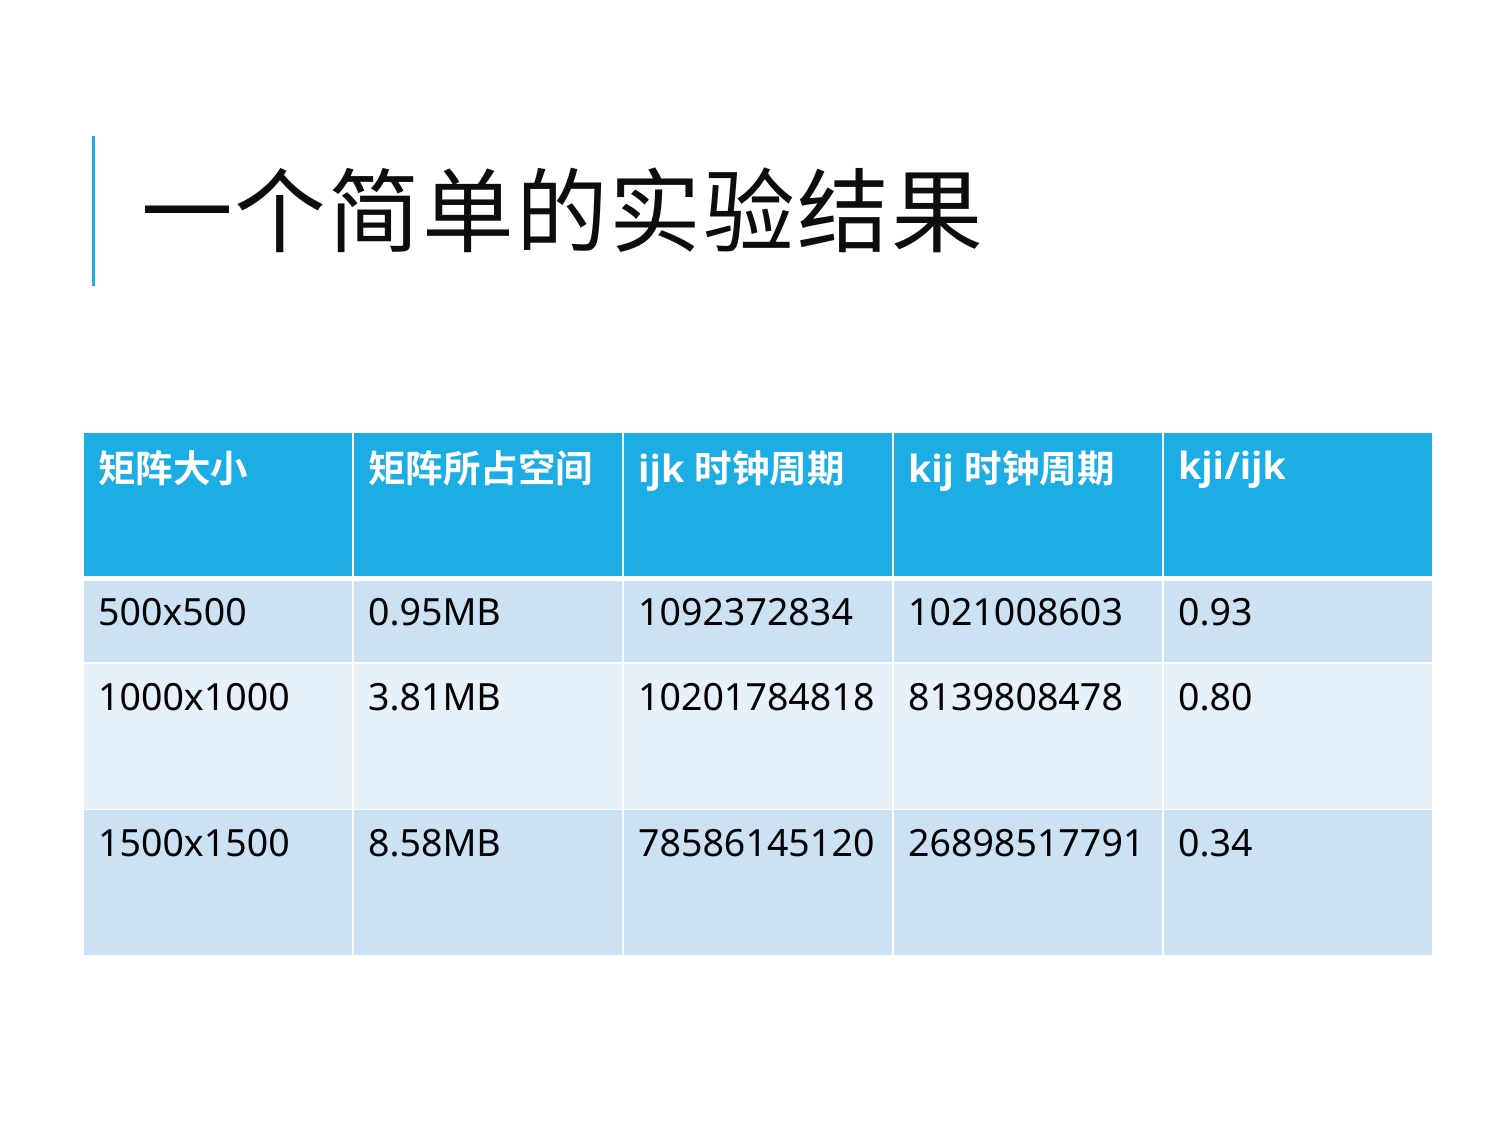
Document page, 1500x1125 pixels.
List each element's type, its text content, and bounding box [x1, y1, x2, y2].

table_header 矩阵所占空间 [354, 433, 622, 576]
table_cell 10201784818 [624, 664, 892, 809]
table_header ijk时钟周期 [624, 433, 892, 576]
table_cell 8139808478 [894, 664, 1162, 809]
table_cell 1021008603 [894, 581, 1162, 662]
table_cell 1000x1000 [84, 664, 352, 809]
table_header kij时钟周期 [894, 433, 1162, 576]
title 一个简单的实验结果 [126, 96, 1322, 342]
table_cell 0.95MB [354, 581, 622, 662]
table_cell 26898517791 [894, 810, 1162, 955]
table_cell 78586145120 [624, 810, 892, 955]
table_cell 500x500 [84, 581, 352, 662]
table_header 矩阵大小 [84, 433, 352, 576]
table_header kji/ijk [1164, 433, 1432, 576]
table_cell 1500x1500 [84, 810, 352, 955]
table_cell 0.34 [1164, 810, 1432, 955]
table_cell 0.80 [1164, 664, 1432, 809]
table_cell 1092372834 [624, 581, 892, 662]
table_cell 0.93 [1164, 581, 1432, 662]
table_cell 8.58MB [354, 810, 622, 955]
table_cell 3.81MB [354, 664, 622, 809]
